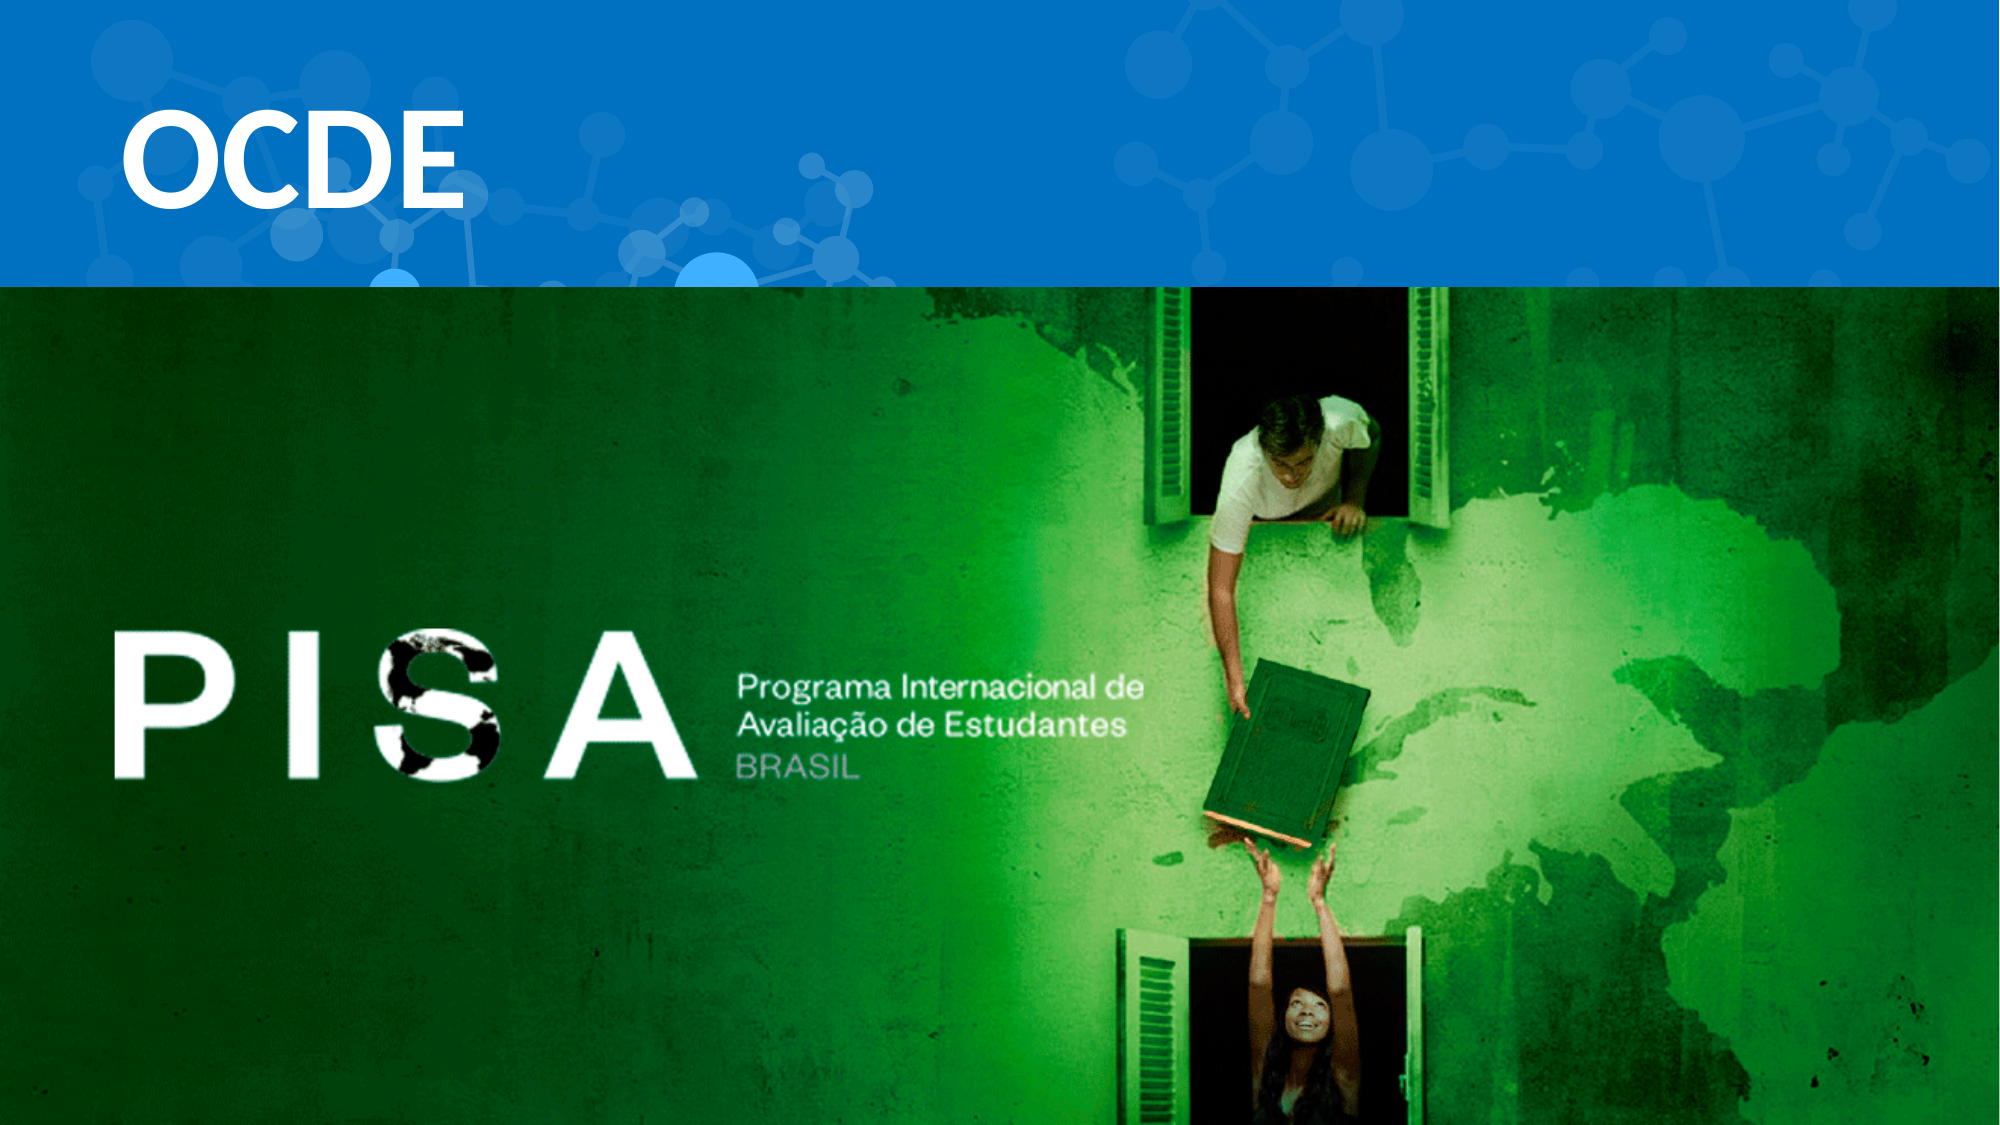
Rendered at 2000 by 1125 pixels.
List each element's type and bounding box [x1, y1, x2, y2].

text_box [161, 152, 1075, 286]
picture [0, 286, 2000, 1125]
text_box [0, 0, 2000, 286]
